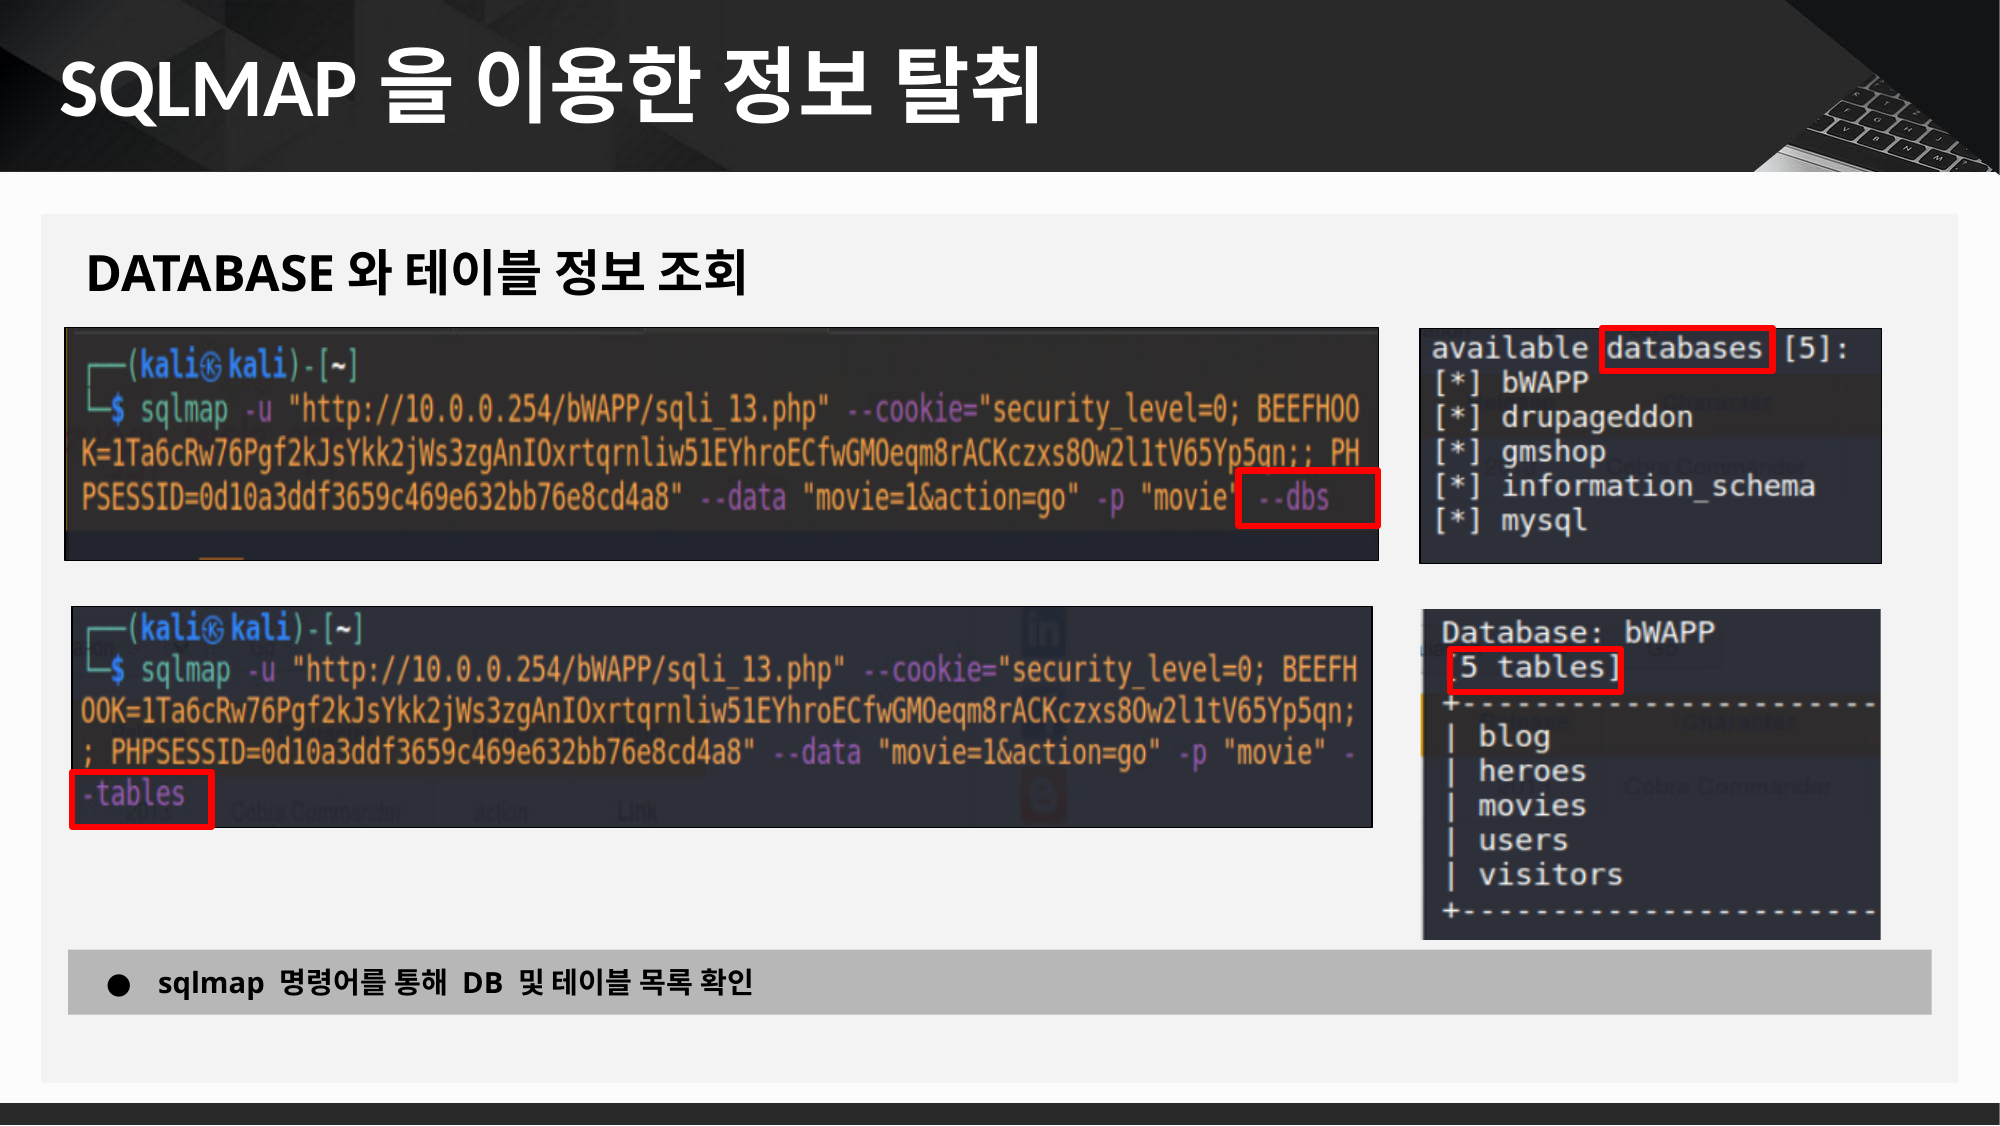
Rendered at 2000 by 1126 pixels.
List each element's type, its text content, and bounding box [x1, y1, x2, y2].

text_box DATABASE와 테이블 정보 조회 [70, 226, 870, 317]
picture [0, 0, 2000, 1125]
text_box sqlmap 명령어를 통해 DB 및 테이블 목록 확인 [68, 949, 1932, 1015]
title SQLMAP을 이용한 정보 탈취 [43, 17, 1401, 149]
text_box [41, 213, 1959, 1083]
